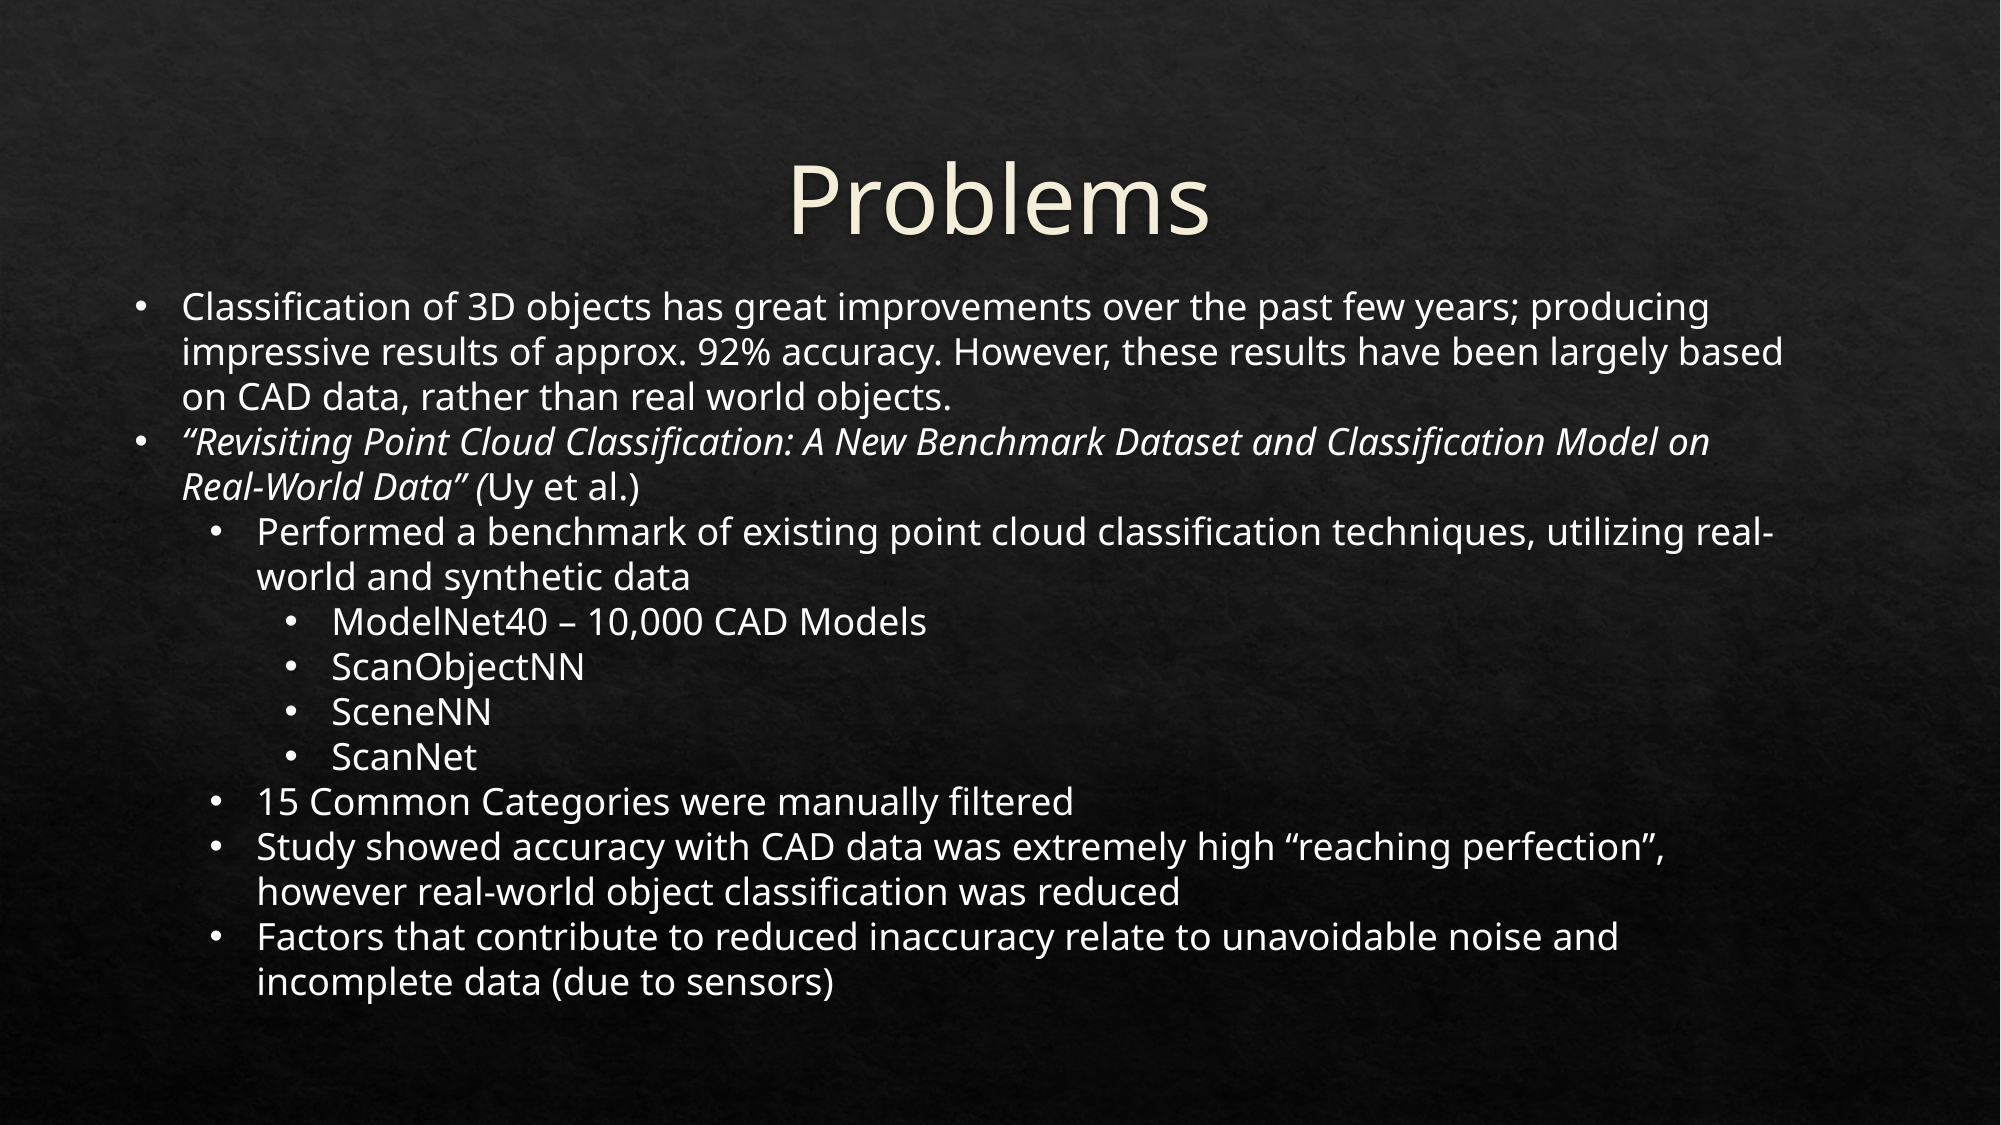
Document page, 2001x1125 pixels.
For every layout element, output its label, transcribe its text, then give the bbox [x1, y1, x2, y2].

title Problems [149, 99, 1849, 307]
text_box Classification of 3D objects has great improvements over the past few years; producing impressive results of approx. 92% accuracy. However, these results have been largely based on CAD data, rather than real world objects. “Revisiting Point Cloud Classification: A New Benchmark Dataset and Classification Model on Real-World Data” (Uy et al.) Performed a benchmark of existing point cloud classification techniques, utilizing real-world and synthetic data ModelNet40 – 10,000 CAD Models ScanObjectNN SceneNN ScanNet 15 Common Categories were manually filtered Study showed accuracy with CAD data was extremely high “reaching perfection”, however real-world object classification was reduced Factors that contribute to reduced inaccuracy relate to unavoidable noise and incomplete data (due to sensors) [119, 275, 1819, 1056]
